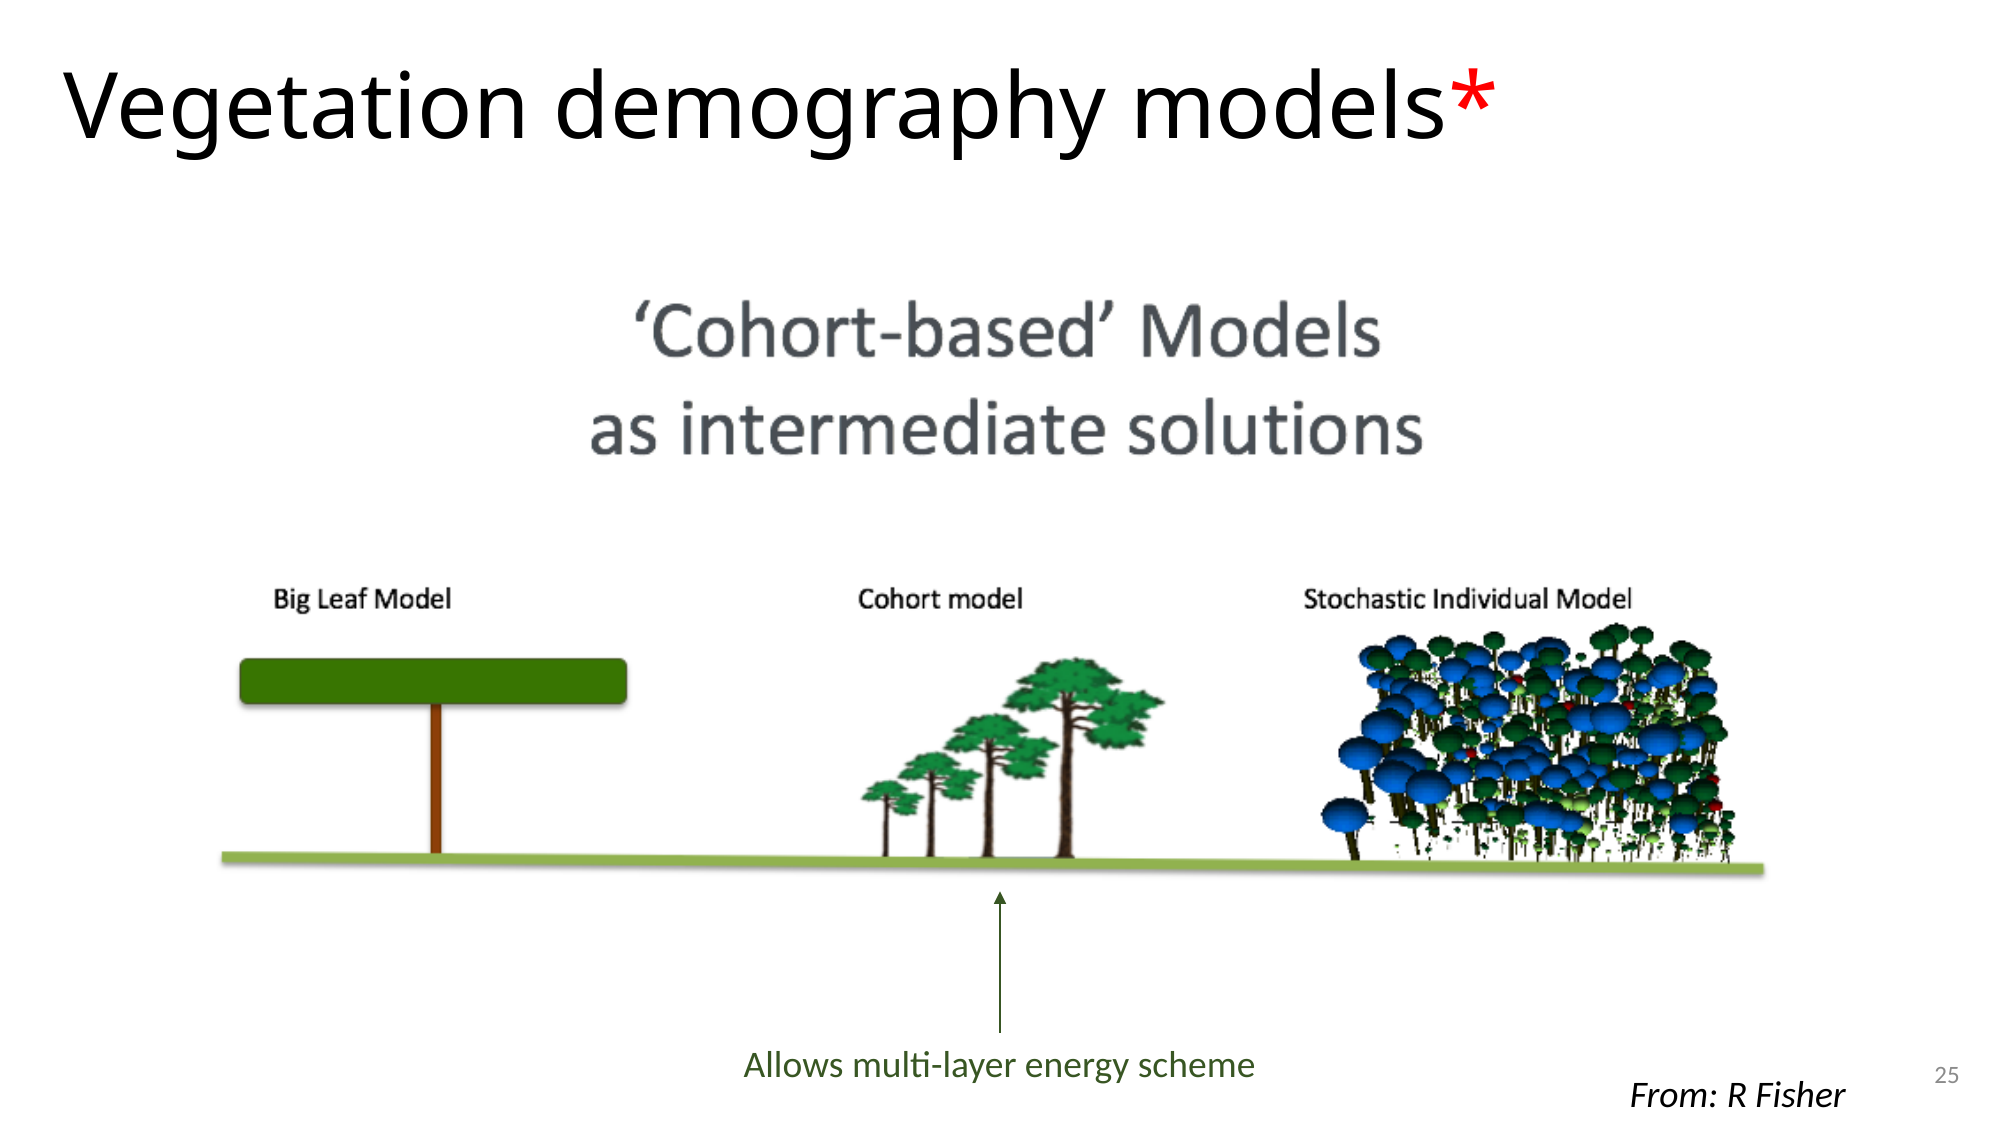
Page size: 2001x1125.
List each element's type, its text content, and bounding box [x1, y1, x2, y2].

title Vegetation demography models* [48, 0, 1774, 218]
slide_number 25 [1524, 1043, 1975, 1104]
text_box Allows multi-layer energy scheme [669, 1032, 1331, 1093]
picture [201, 242, 1799, 967]
text_box From: R Fisher [1615, 1062, 2000, 1123]
